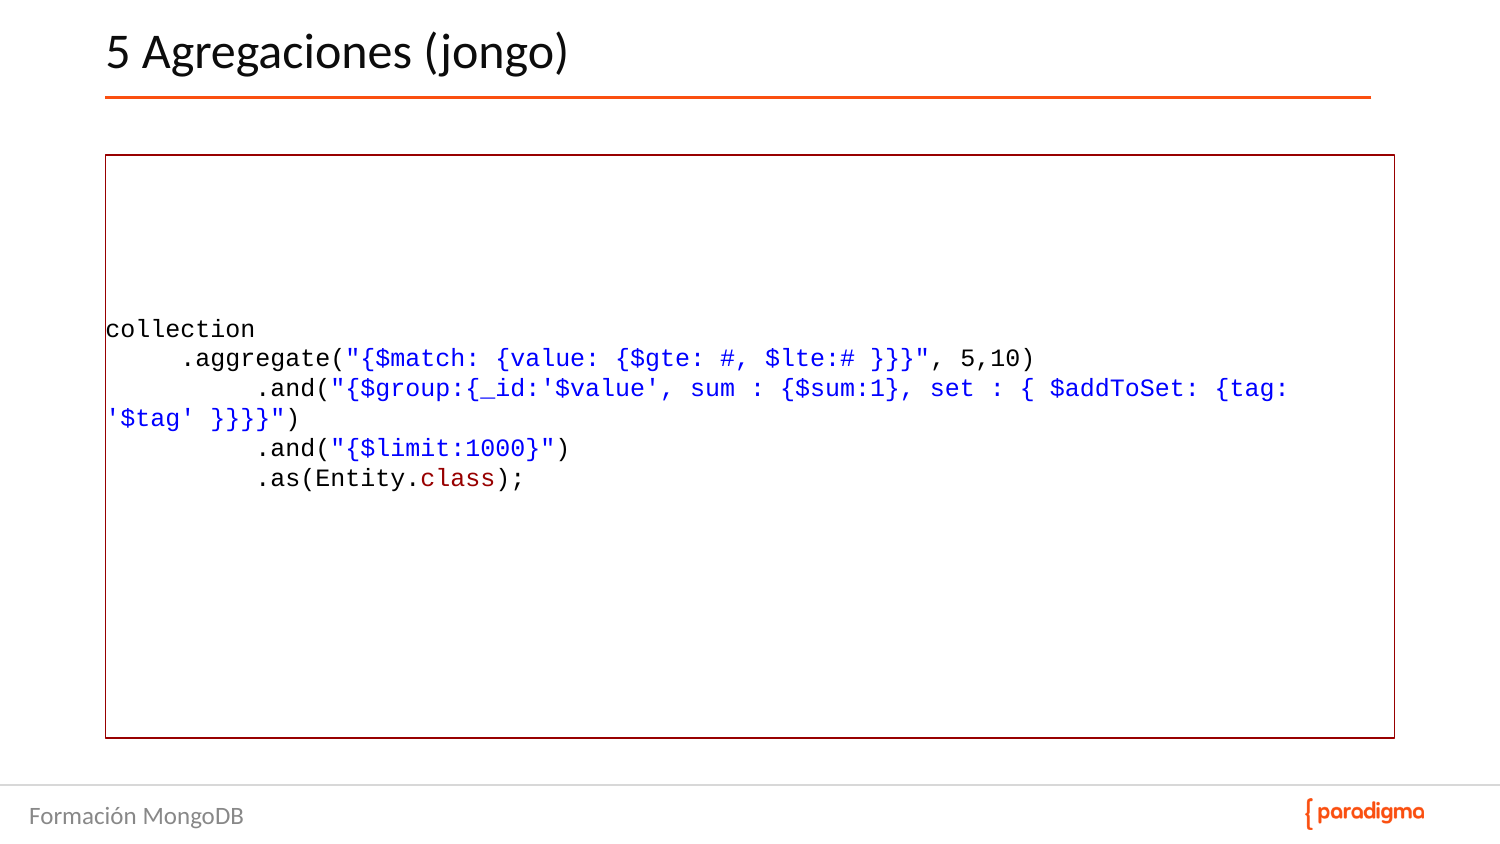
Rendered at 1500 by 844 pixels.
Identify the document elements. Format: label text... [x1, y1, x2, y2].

text_box 5 Agregaciones (jongo) [105, 0, 1395, 98]
text_box collection .aggregate("{$match: {value: {$gte: #, $lte:# }}}", 5,10) .and("{$group:{_id:'$value', sum : {$sum:1}, set : { $addToSet: {tag: '$tag' }}}}") .and("{$limit:1000}") .as(Entity.class); [105, 154, 1395, 738]
text_box Formación MongoDB [0, 792, 1223, 844]
picture [1304, 798, 1424, 830]
